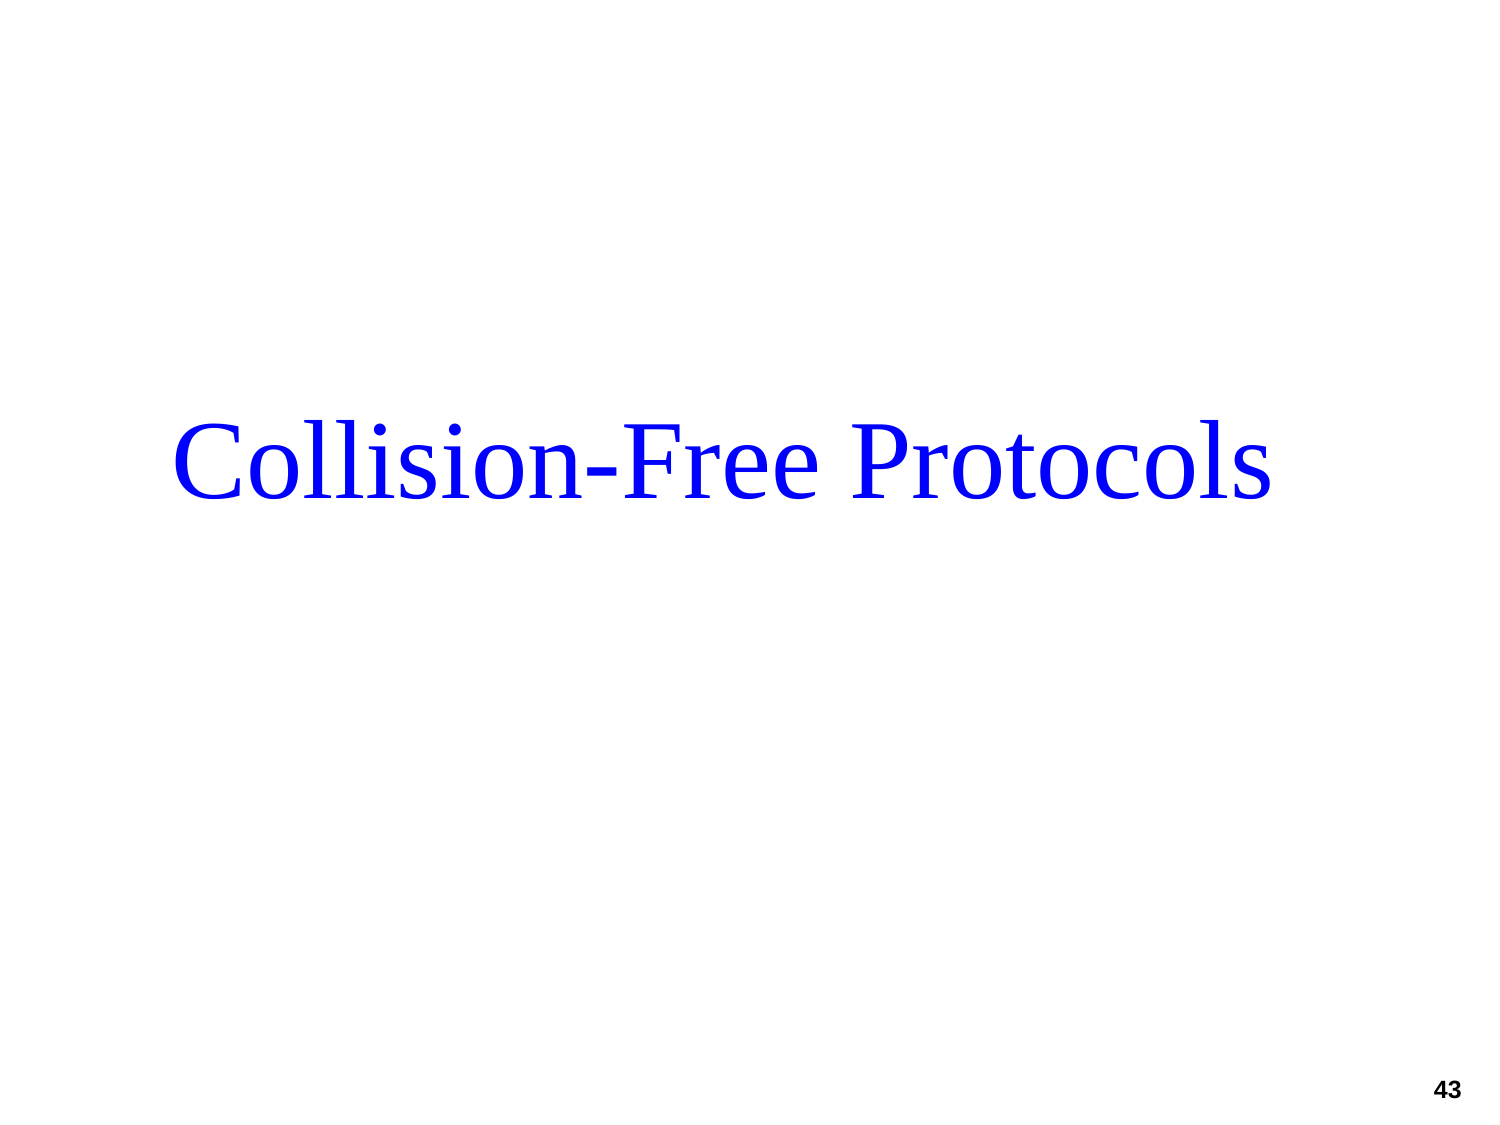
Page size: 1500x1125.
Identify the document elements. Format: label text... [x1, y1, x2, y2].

subtitle Collision-Free Protocols [19, 404, 1427, 882]
